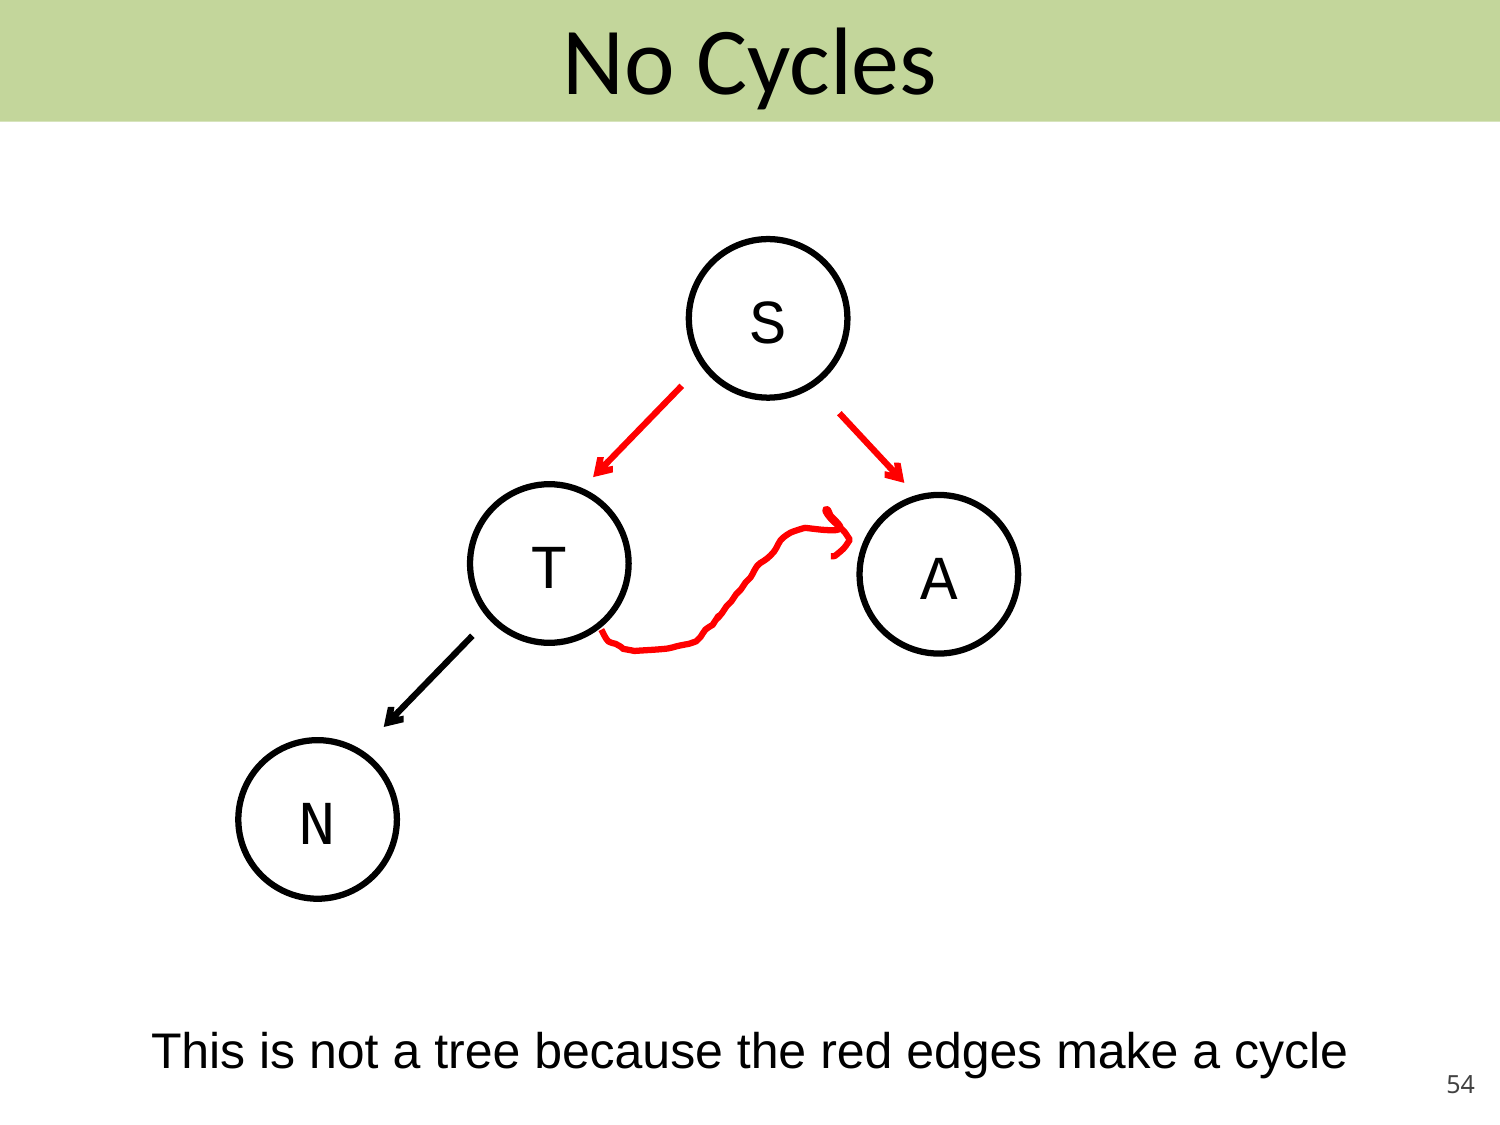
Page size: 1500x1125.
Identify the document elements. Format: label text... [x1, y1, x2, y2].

text_box T [470, 484, 629, 643]
text_box [601, 508, 850, 651]
text_box N [238, 740, 397, 899]
text_box This is not a tree because the red edges make a cycle [0, 1010, 1500, 1086]
text_box A [859, 494, 1019, 654]
title No Cycles [75, 0, 1425, 113]
text_box S [688, 239, 848, 398]
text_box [383, 635, 473, 728]
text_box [592, 385, 682, 478]
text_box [839, 412, 905, 484]
